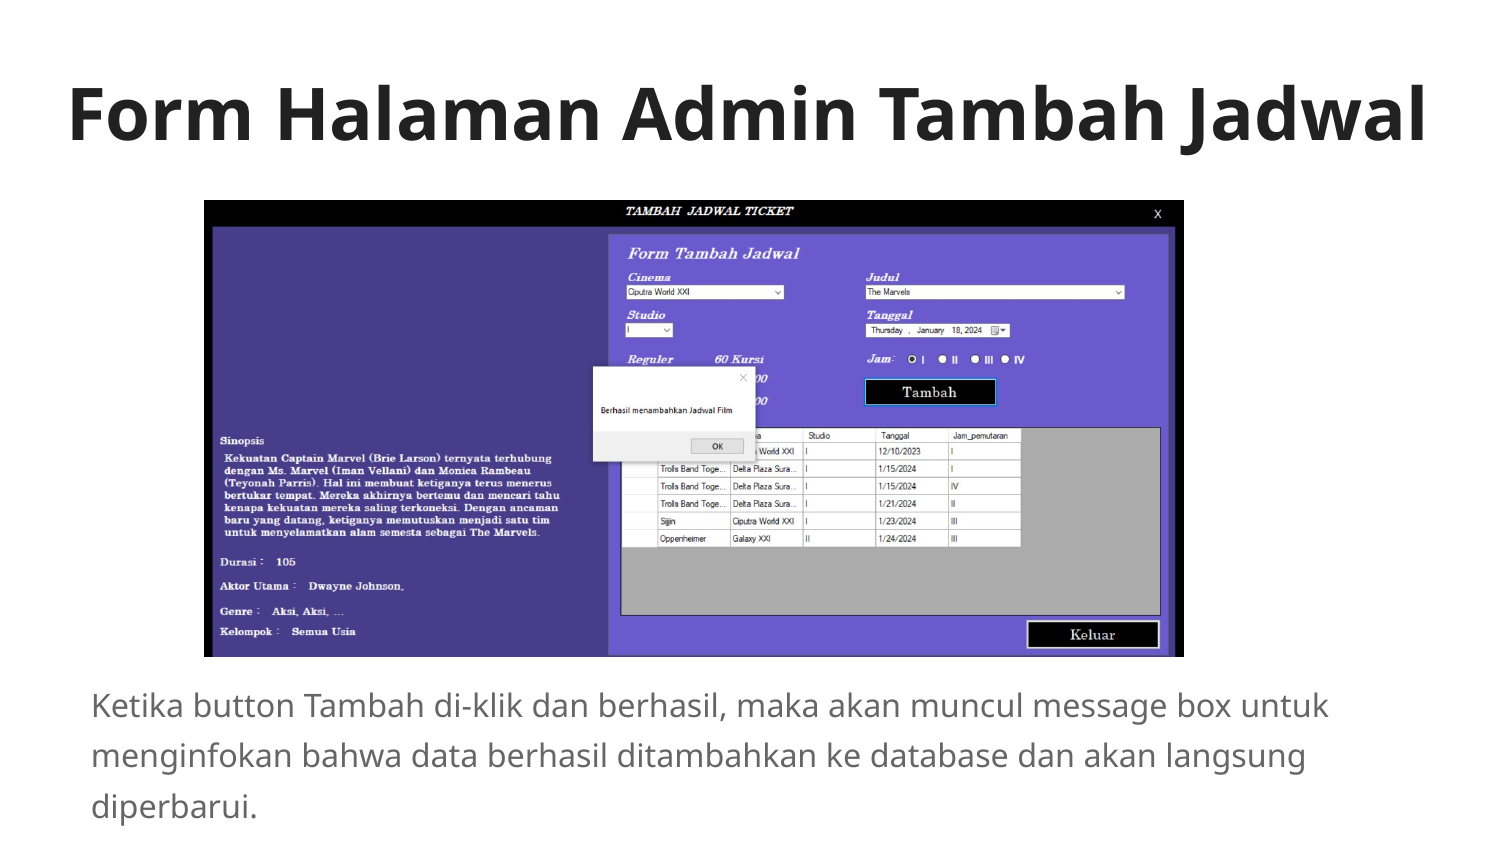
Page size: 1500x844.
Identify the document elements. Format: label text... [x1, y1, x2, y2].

title Form Halaman Admin Tambah Jadwal [51, 48, 1449, 180]
list Ketika button Tambah di-klik dan berhasil, maka akan muncul message box untuk menginfokan bahwa data berhasil ditambahkan ke database dan akan langsung diperbarui. [75, 661, 1457, 844]
picture [204, 199, 1184, 658]
